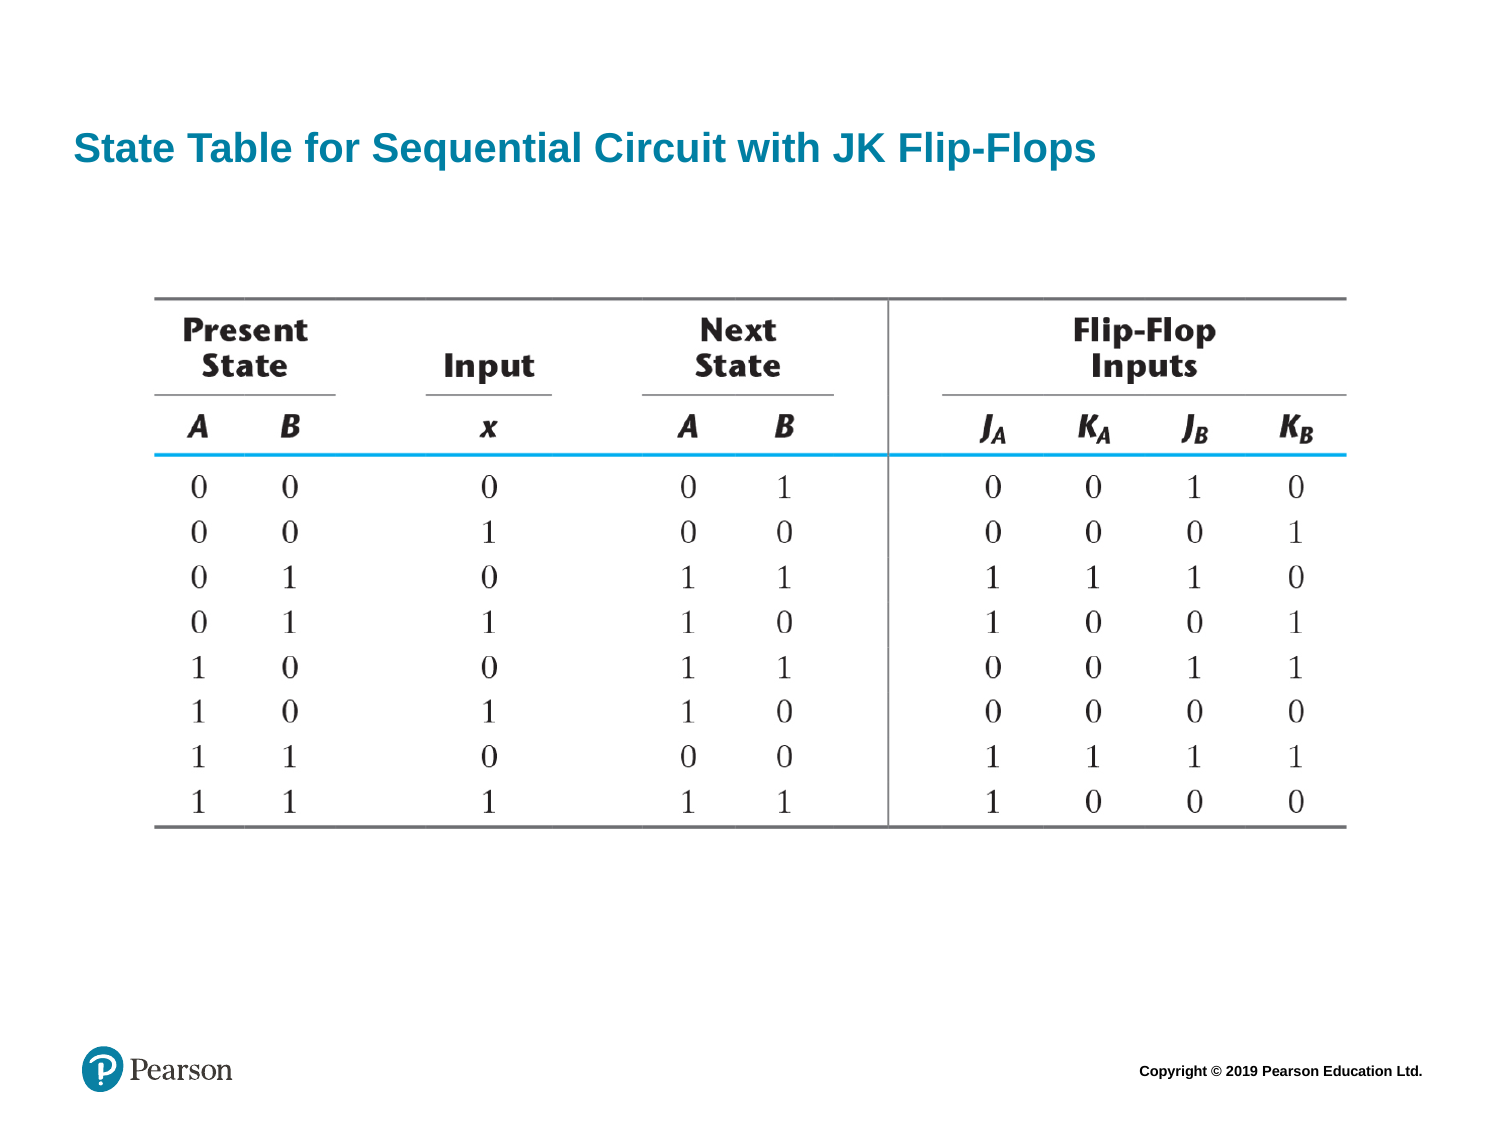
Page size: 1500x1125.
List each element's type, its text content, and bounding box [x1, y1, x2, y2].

title State Table for Sequential Circuit with JK Flip-Flops [73, 70, 1450, 175]
picture [149, 293, 1351, 832]
